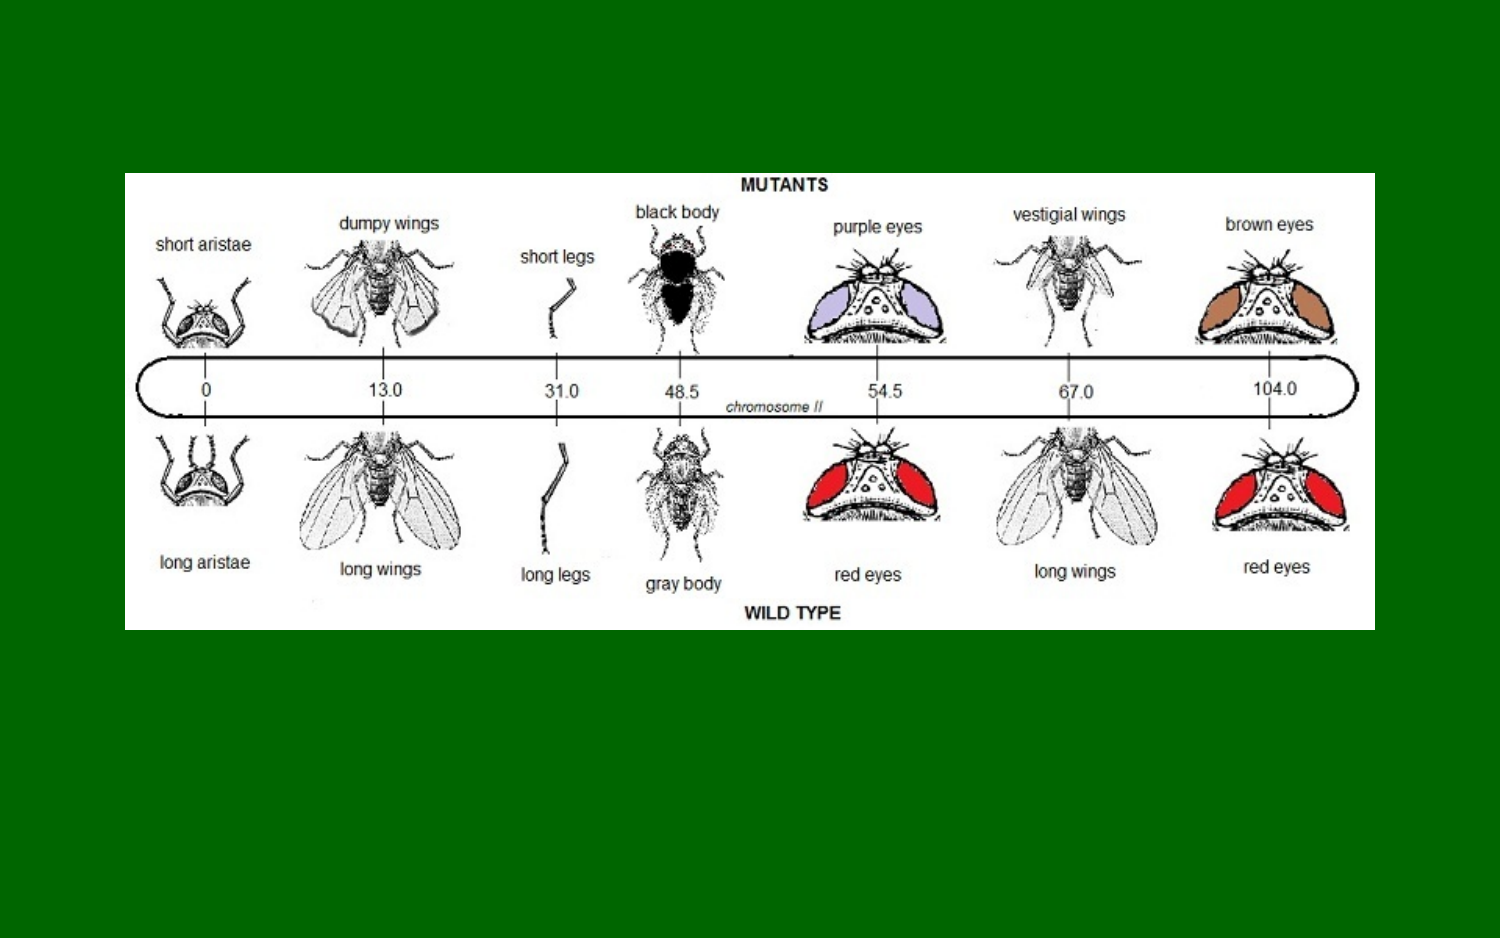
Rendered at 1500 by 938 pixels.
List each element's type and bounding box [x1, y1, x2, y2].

picture [124, 173, 1376, 630]
